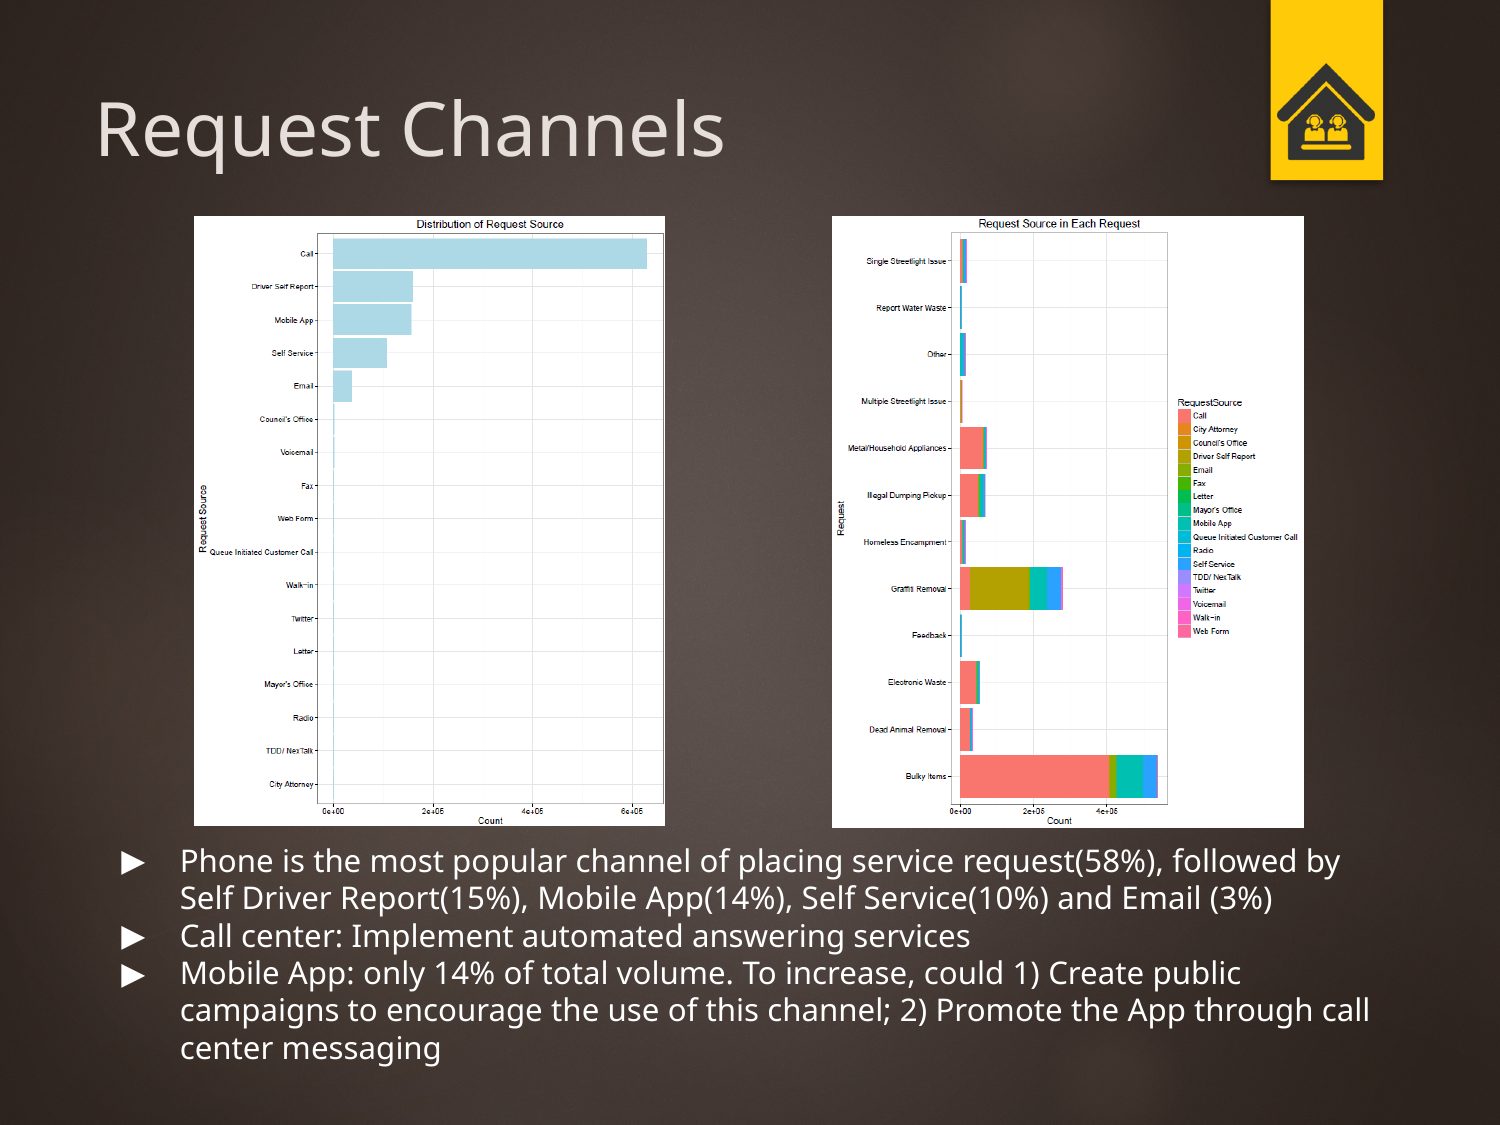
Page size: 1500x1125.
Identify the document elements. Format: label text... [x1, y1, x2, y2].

picture [1277, 62, 1375, 161]
title Request Channels [79, 74, 1237, 304]
list Phone is the most popular channel of placing service request(58%), followed by Self Driver Report(15%), Mobile App(14%), Self Service(10%) and Email (3%) Call center: Implement automated answering services Mobile App: only 14% of total volume. To increase, could 1) Create public campaigns to encourage the use of this channel; 2) Promote the App through call center messaging [89, 833, 1411, 1060]
picture [0, 0, 1500, 1125]
